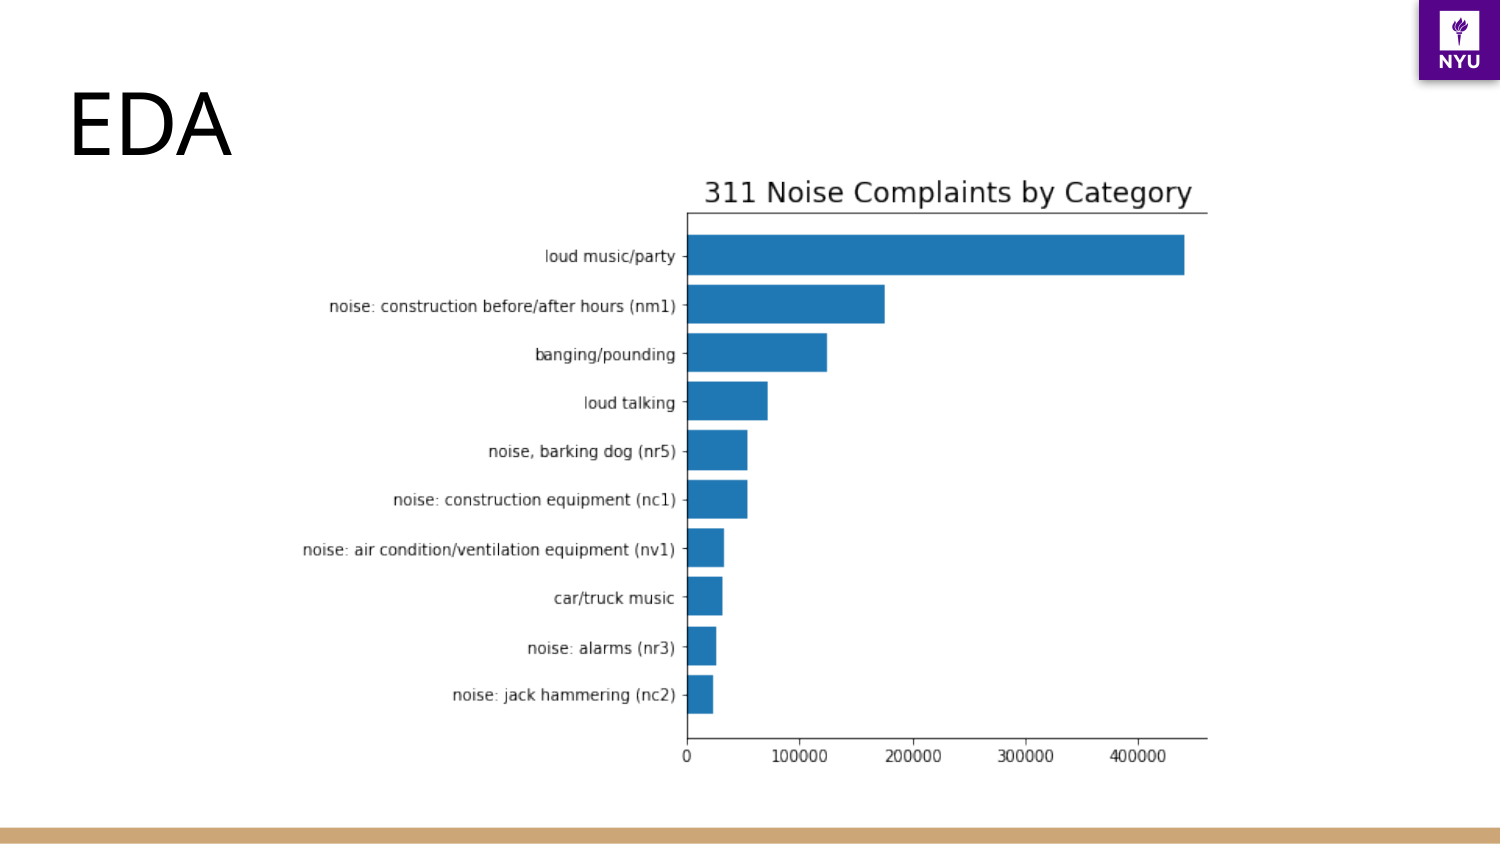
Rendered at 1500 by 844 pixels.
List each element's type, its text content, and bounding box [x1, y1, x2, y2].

title EDA [51, 51, 1449, 189]
picture [1419, 0, 1500, 81]
picture [291, 169, 1208, 777]
